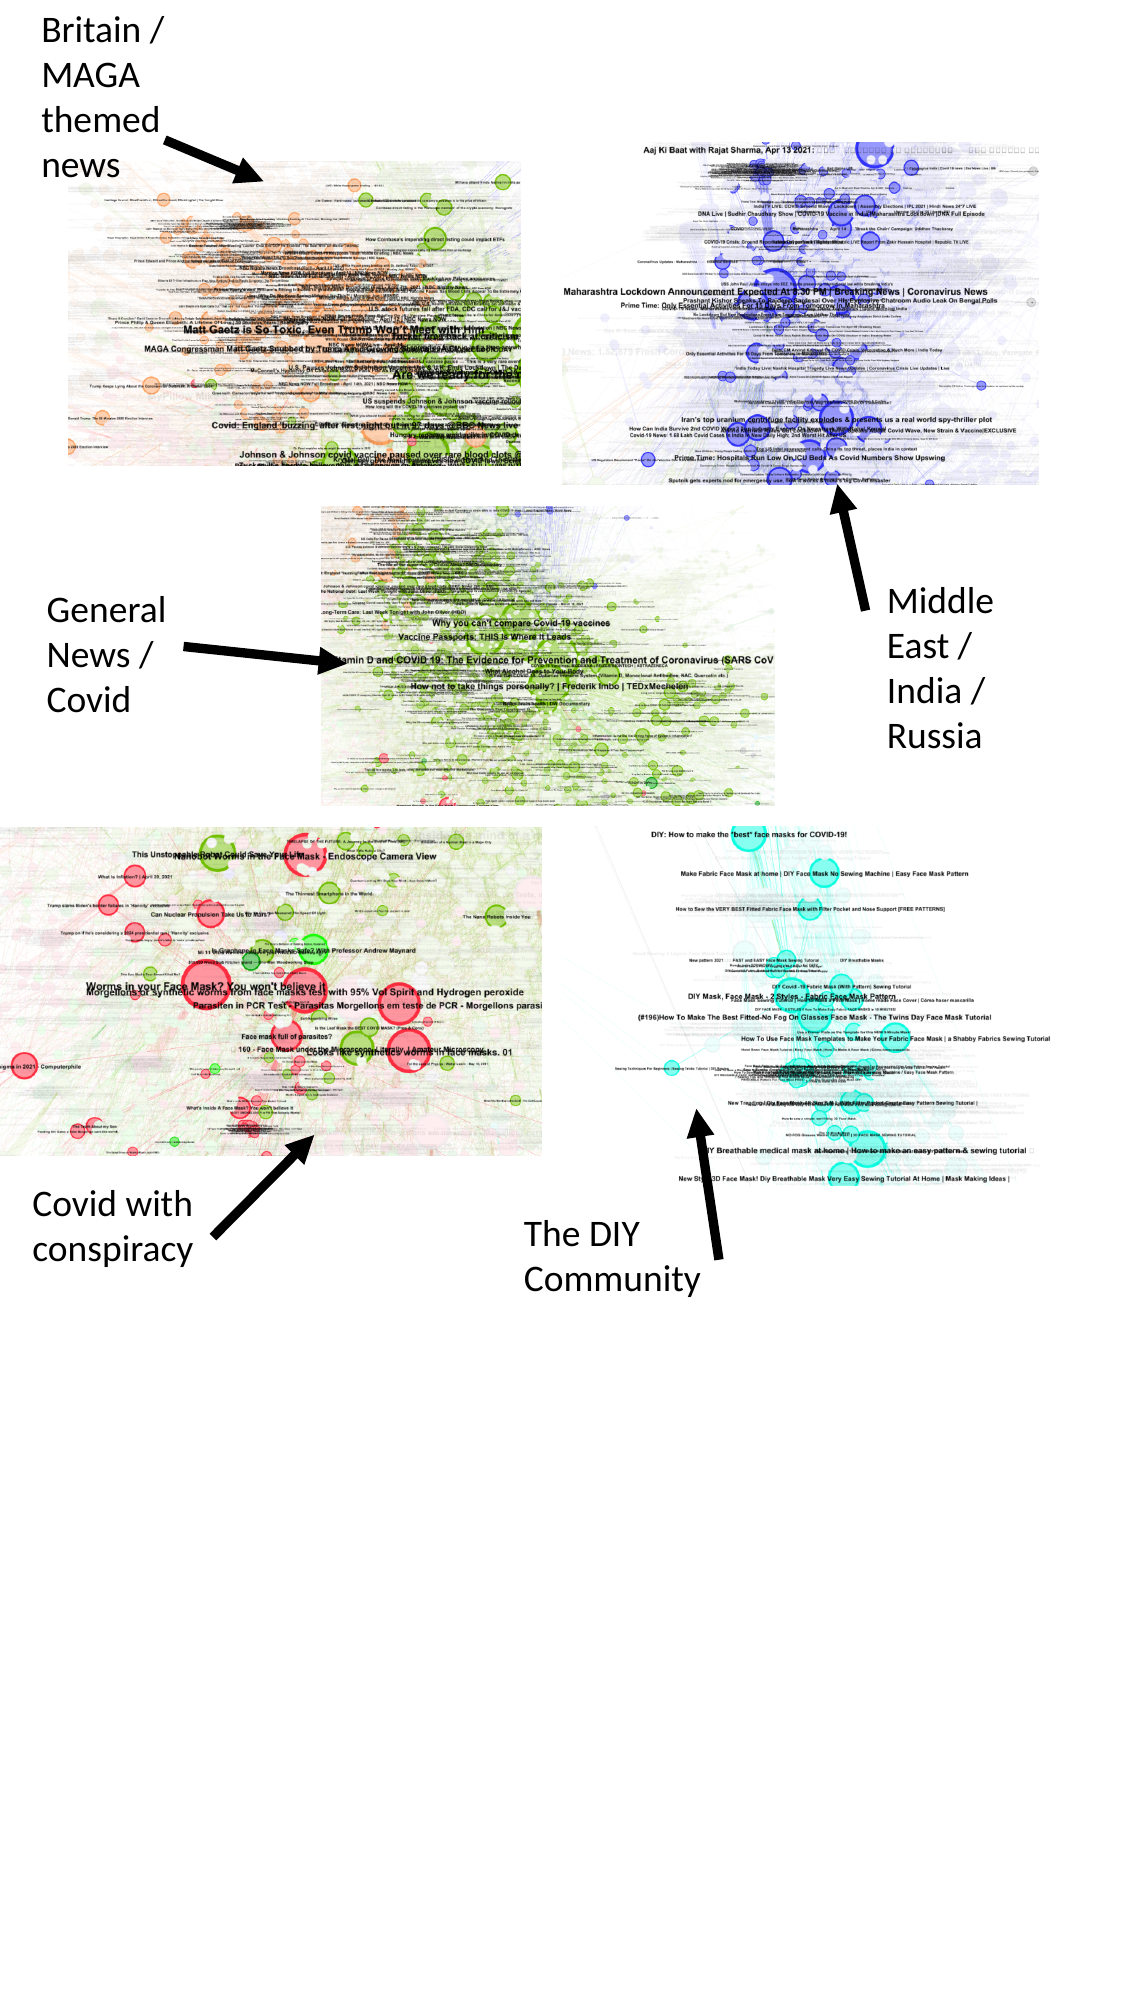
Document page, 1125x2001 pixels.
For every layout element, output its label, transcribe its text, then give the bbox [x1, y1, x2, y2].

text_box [696, 1108, 719, 1260]
text_box Britain / MAGA themed news [26, 0, 247, 193]
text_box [837, 484, 866, 611]
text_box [183, 646, 347, 664]
picture [562, 826, 1054, 1186]
picture [0, 827, 542, 1156]
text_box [212, 1135, 315, 1237]
text_box Covid with conspiracy [17, 1171, 238, 1276]
picture [321, 506, 775, 806]
picture [562, 142, 1039, 485]
text_box General News / Covid [31, 577, 252, 727]
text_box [164, 139, 264, 182]
text_box The DIY Community [509, 1201, 730, 1306]
text_box Middle East / India / Russia [872, 568, 1092, 763]
picture [68, 161, 521, 466]
